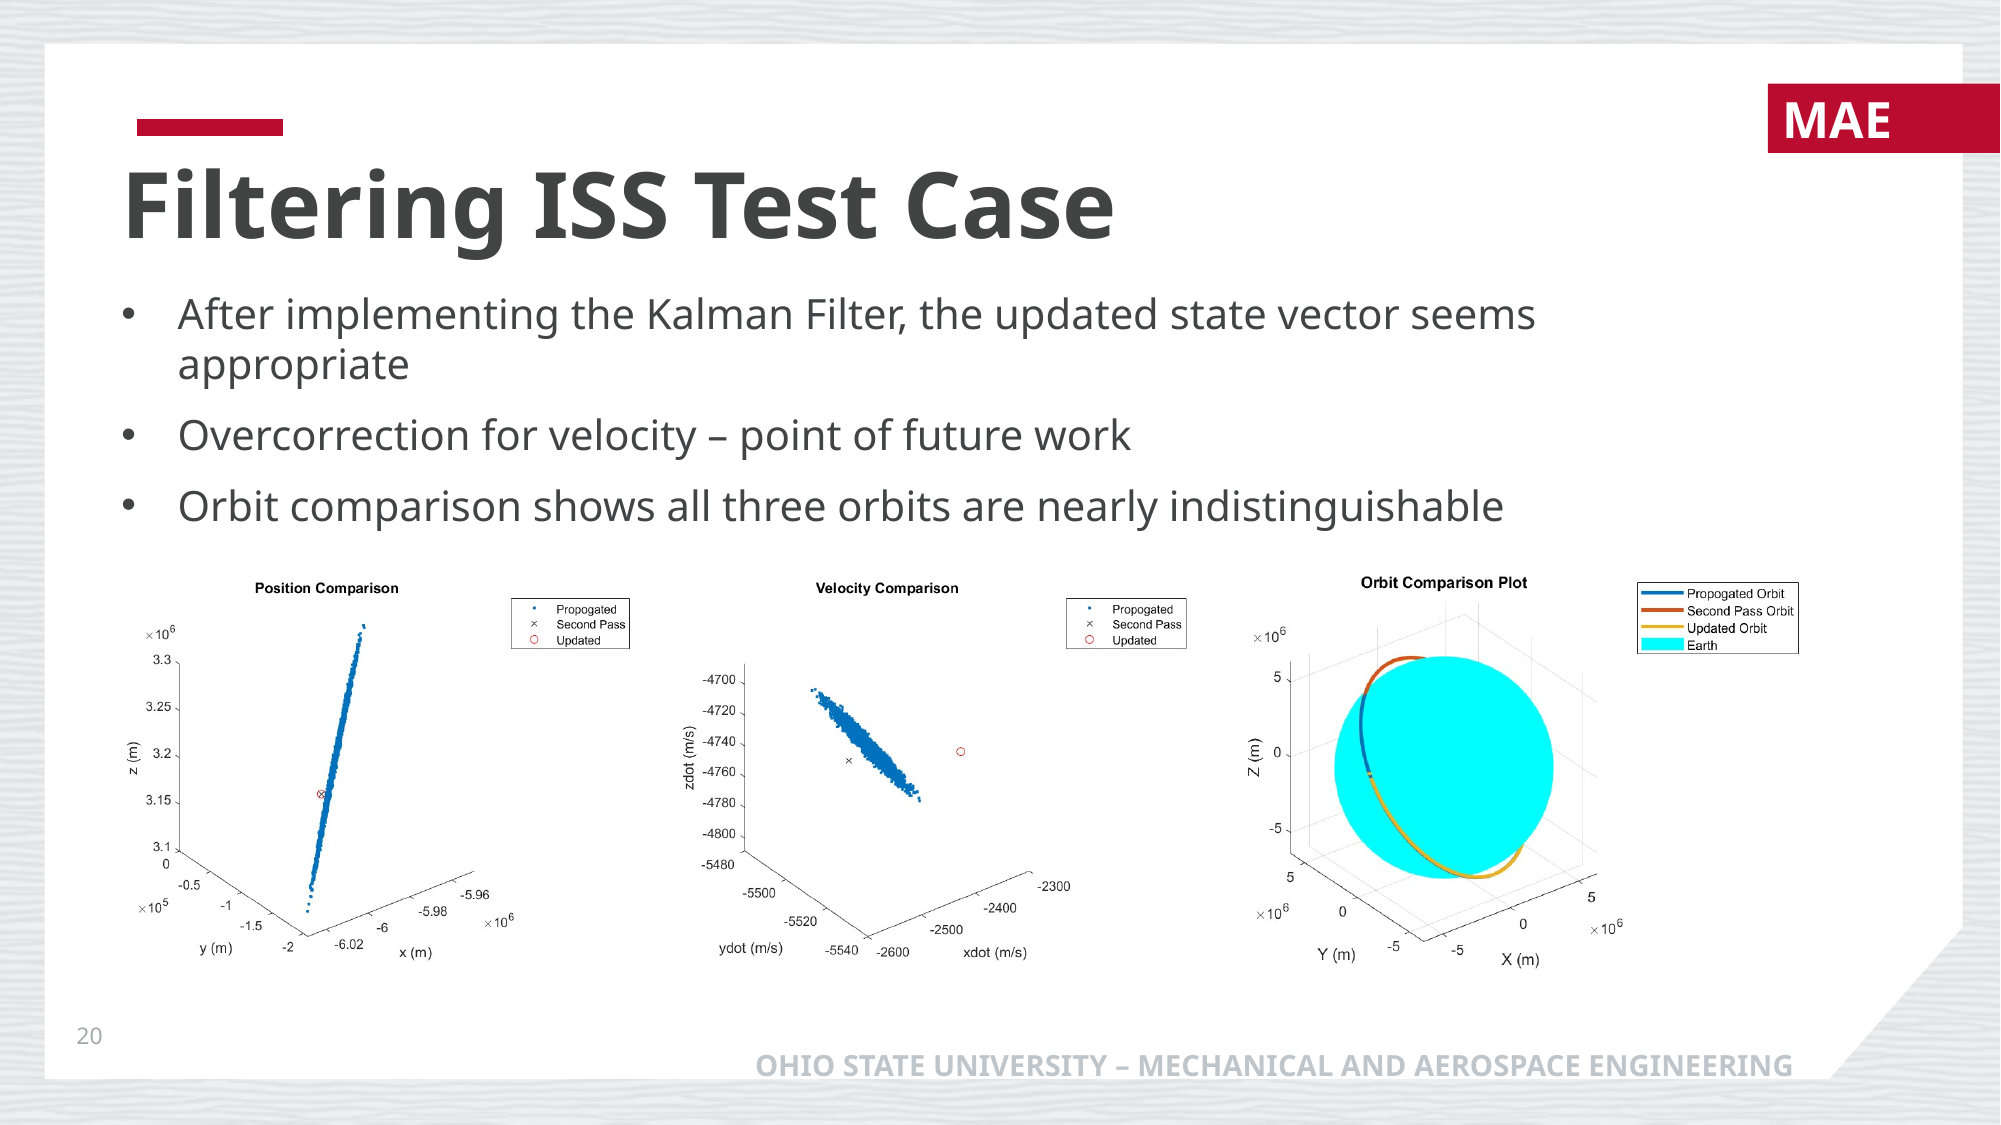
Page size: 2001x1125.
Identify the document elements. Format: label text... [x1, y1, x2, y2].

title Filtering ISS Test Case [121, 158, 1862, 273]
list After implementing the Kalman Filter, the updated state vector seems appropriate Overcorrection for velocity – point of future work Orbit comparison shows all three orbits are nearly indistinguishable [121, 287, 1538, 967]
picture [0, 0, 2001, 1125]
